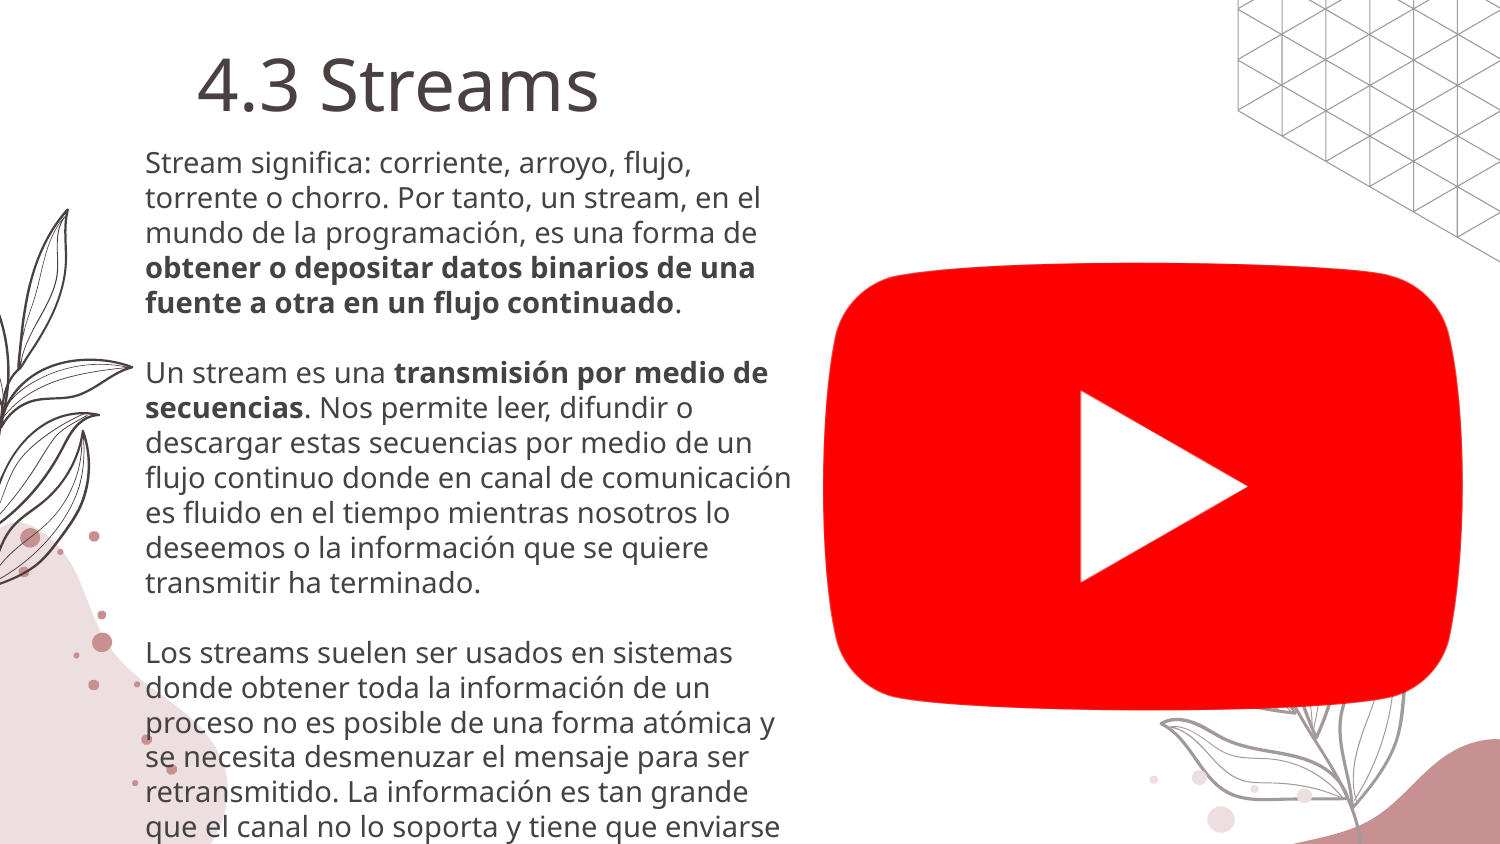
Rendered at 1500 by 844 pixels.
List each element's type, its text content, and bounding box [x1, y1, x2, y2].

list Stream significa: corriente, arroyo, flujo, torrente o chorro. Por tanto, un stream, en el mundo de la programación, es una forma de obtener o depositar datos binarios de una fuente a otra en un flujo continuado. Un stream es una transmisión por medio de secuencias. Nos permite leer, difundir o descargar estas secuencias por medio de un flujo continuo donde en canal de comunicación es fluido en el tiempo mientras nosotros lo deseemos o la información que se quiere transmitir ha terminado. Los streams suelen ser usados en sistemas donde obtener toda la información de un proceso no es posible de una forma atómica y se necesita desmenuzar el mensaje para ser retransmitido. La información es tan grande que el canal no lo soporta y tiene que enviarse de esta manera [105, 129, 819, 639]
picture [818, 261, 1470, 713]
title 4.3 Streams [182, 35, 1346, 130]
